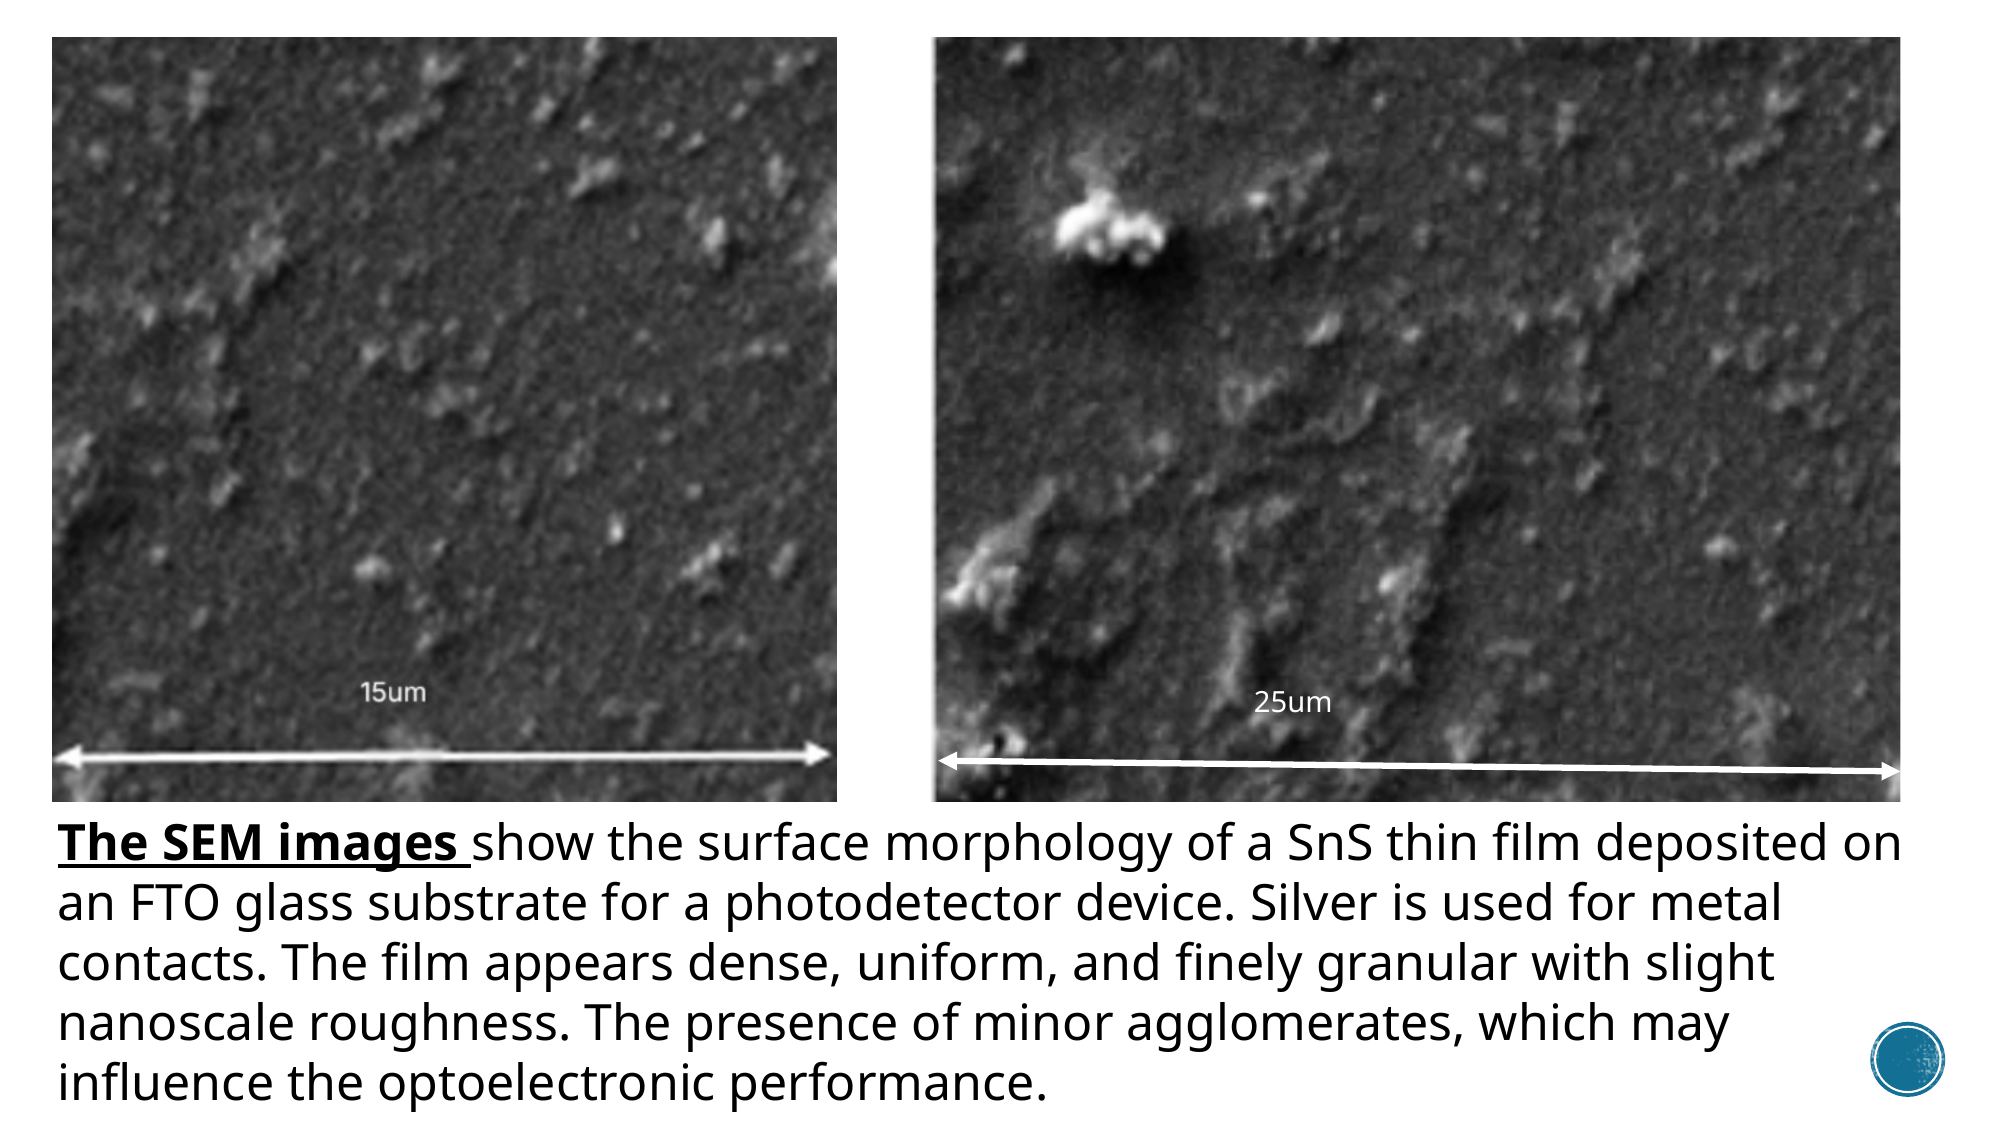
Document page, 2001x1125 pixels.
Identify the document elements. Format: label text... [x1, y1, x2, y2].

picture [52, 37, 837, 802]
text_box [930, 40, 1898, 798]
list The SEM images show the surface morphology of a SnS thin film deposited on an FTO glass substrate for a photodetector device. Silver is used for metal contacts. The film appears dense, uniform, and finely granular with slight nanoscale roughness. The presence of minor agglomerates, which may influence the optoelectronic performance. [42, 634, 1957, 1125]
